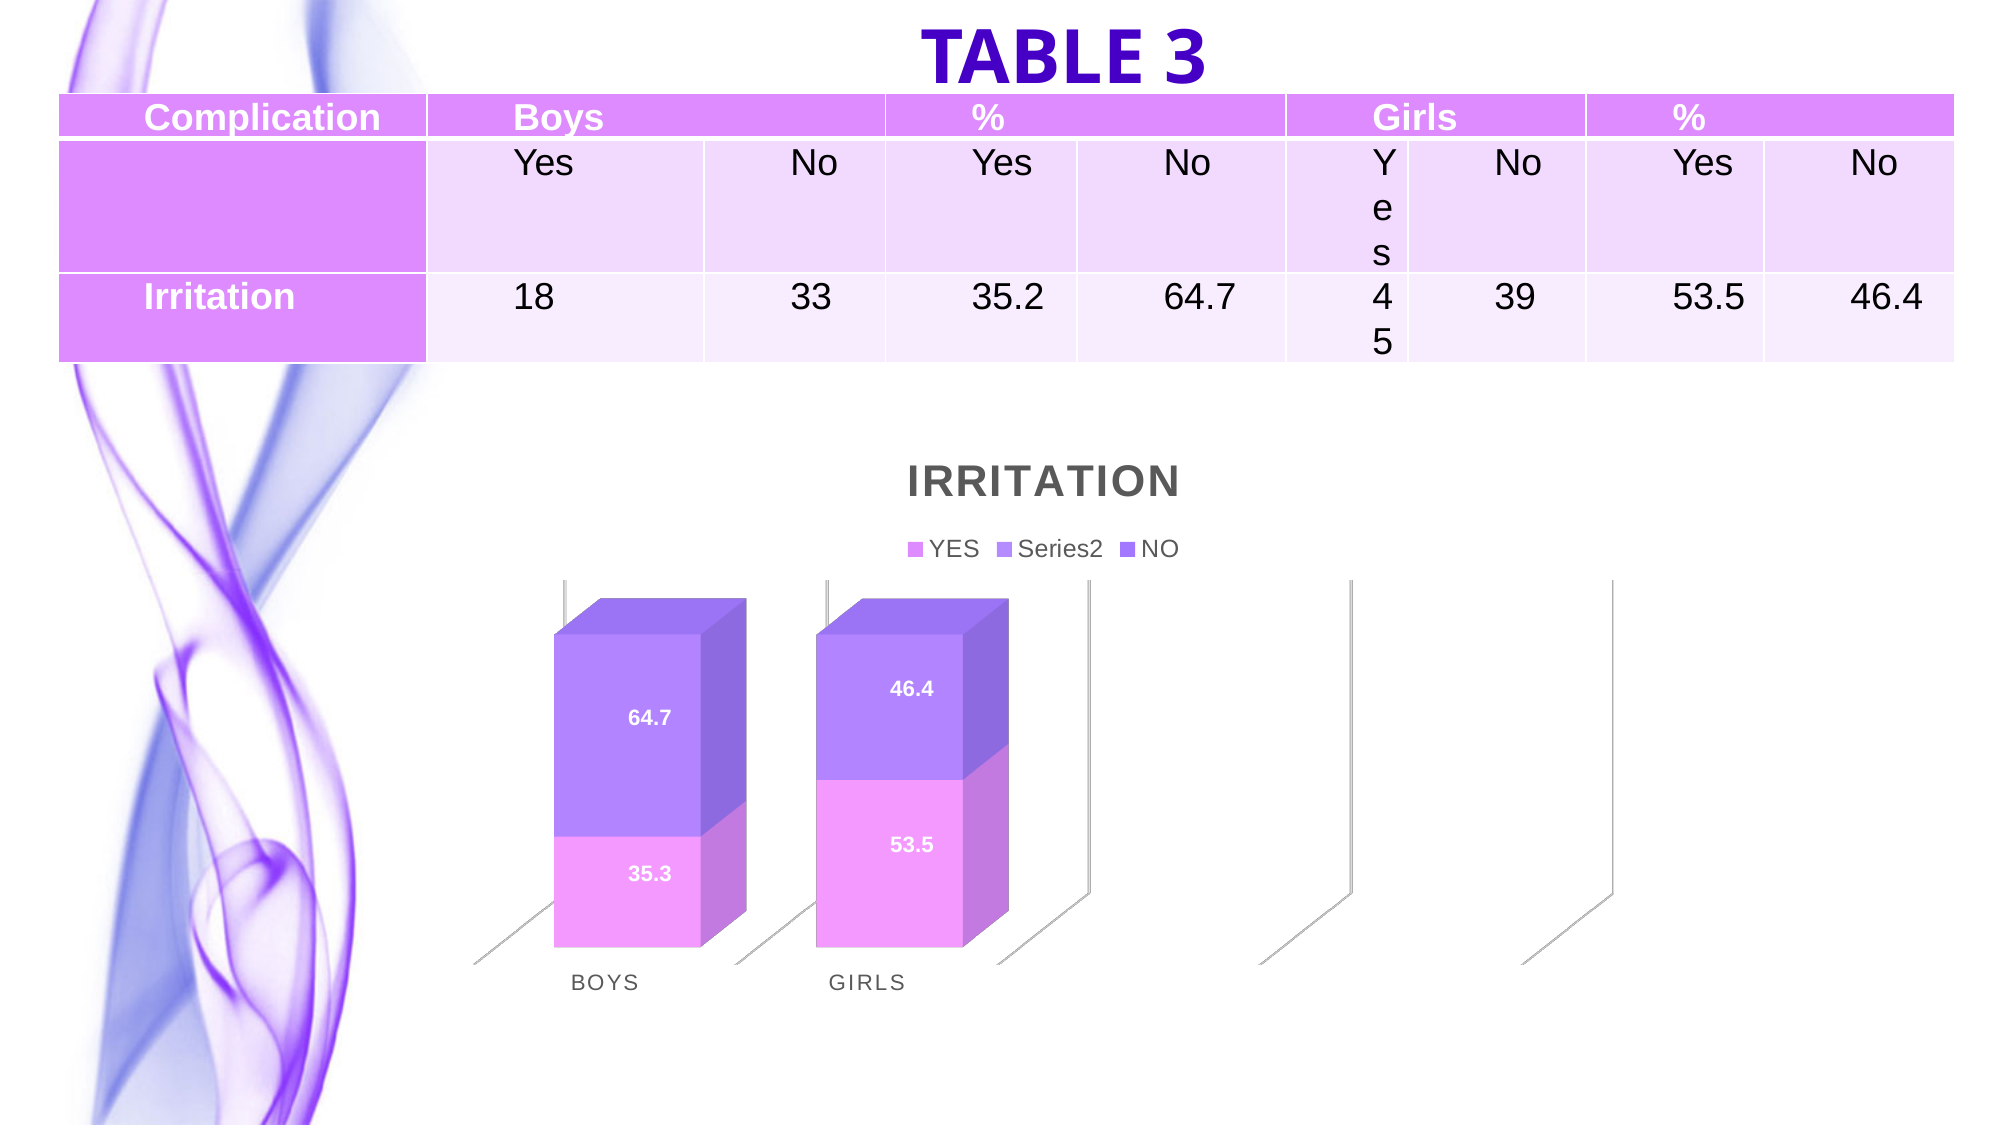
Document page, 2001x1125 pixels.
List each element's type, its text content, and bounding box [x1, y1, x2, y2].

table_header % [886, 106, 1285, 136]
table_cell 45 [1287, 274, 1407, 362]
table_header Boys [428, 94, 885, 136]
chart [419, 424, 1667, 1007]
picture [0, 0, 2001, 1125]
table_cell 64.7 [1078, 274, 1285, 362]
table_cell Yes [1287, 141, 1407, 272]
table_cell No [705, 141, 885, 272]
table_cell 33 [705, 274, 885, 362]
table_cell No [1765, 141, 1954, 272]
table_cell 46.4 [1765, 274, 1954, 362]
table_cell Irritation [59, 274, 426, 362]
table_cell 35.2 [886, 274, 1076, 362]
table_cell No [1078, 141, 1285, 272]
table_header Girls [1287, 106, 1585, 136]
text_box TABLE 3 [538, 0, 1590, 106]
table_cell Yes [886, 141, 1076, 272]
table_header % [1587, 94, 1954, 136]
table_cell No [1409, 141, 1585, 272]
table_cell Yes [1587, 141, 1763, 272]
table_header Complication [59, 94, 426, 136]
table_cell 18 [428, 274, 703, 362]
table_cell 39 [1409, 274, 1585, 362]
table_cell 53.5 [1587, 274, 1763, 362]
table_cell Yes [428, 141, 703, 272]
table_cell [59, 141, 426, 272]
